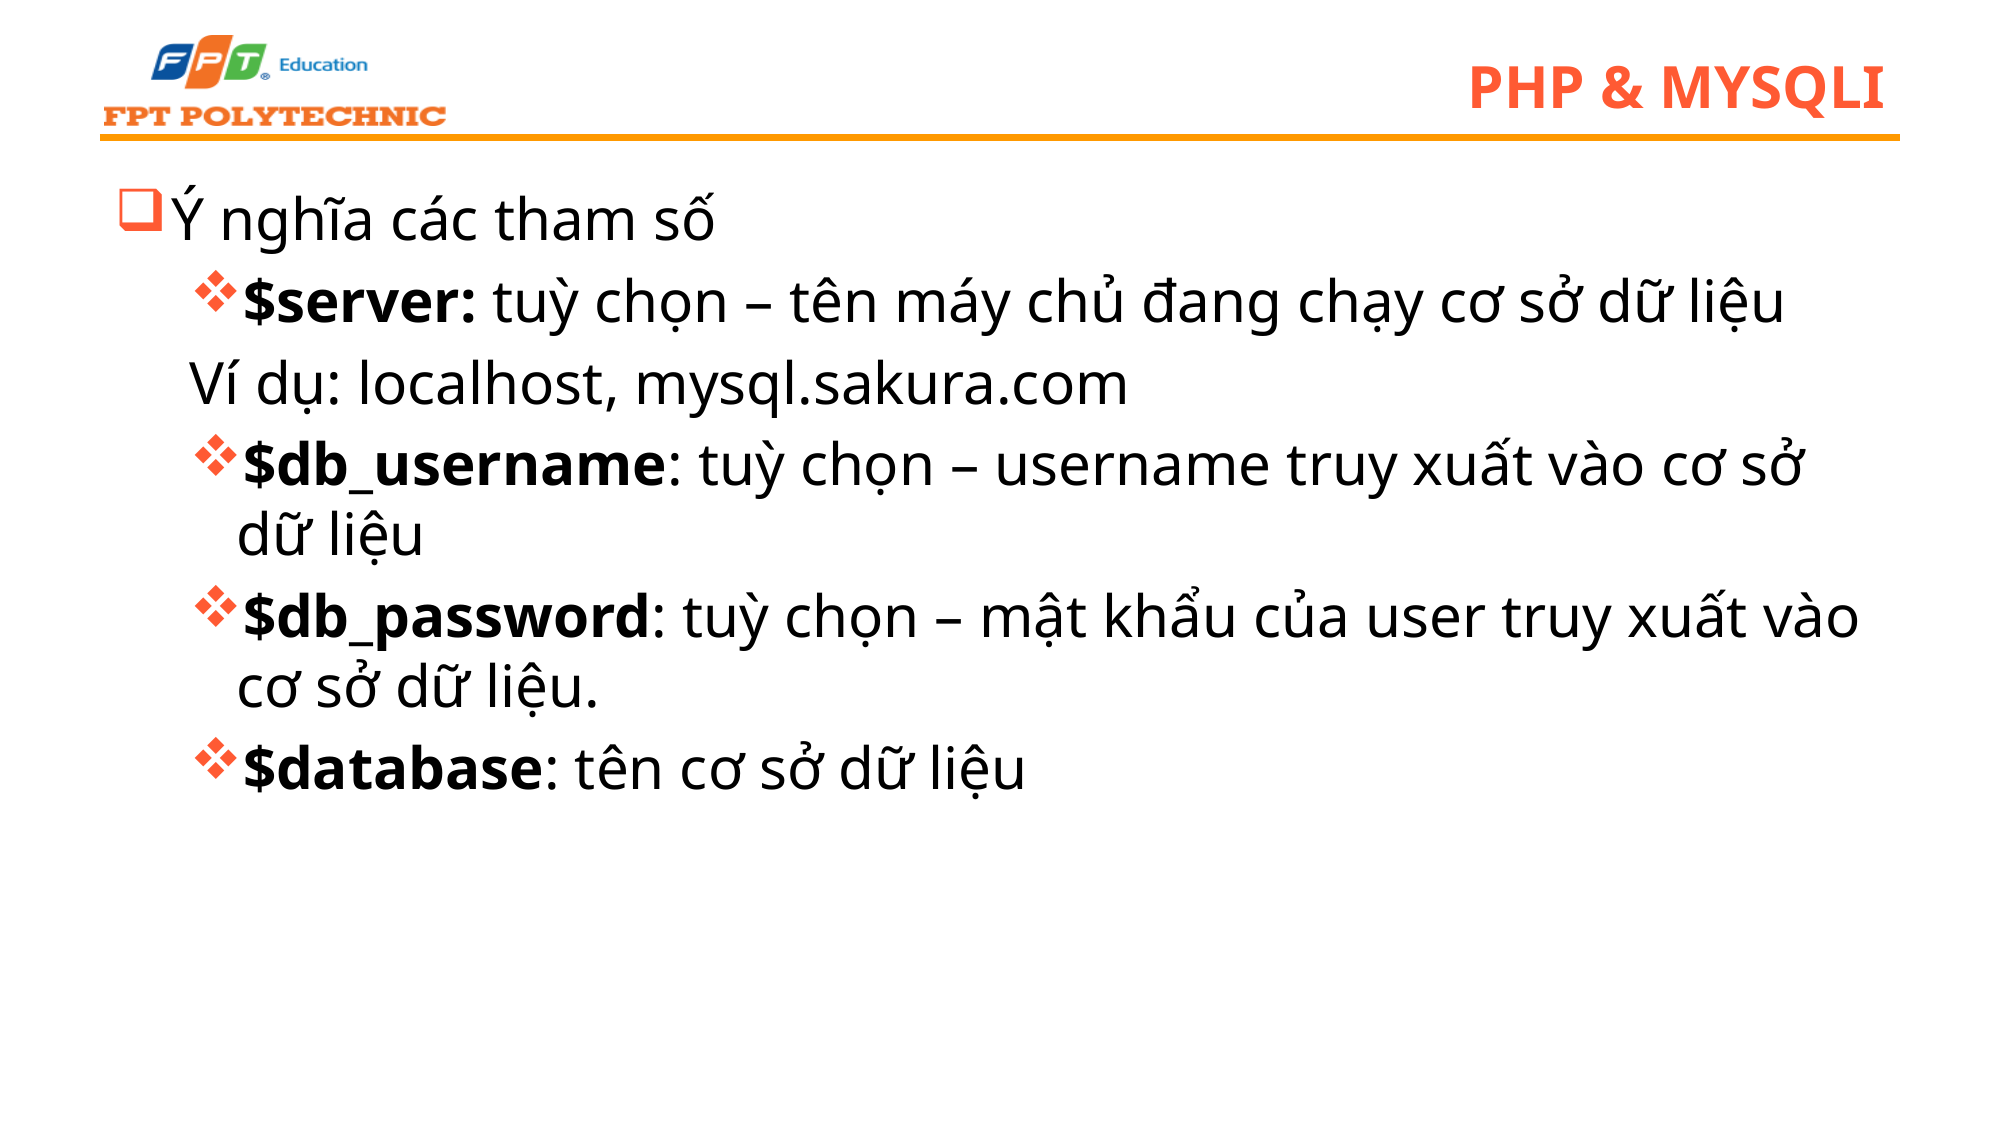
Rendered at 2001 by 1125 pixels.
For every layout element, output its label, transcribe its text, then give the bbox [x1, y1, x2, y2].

list Ý nghĩa các tham số $server: tuỳ chọn – tên máy chủ đang chạy cơ sở dữ liệu Ví dụ: localhost, mysql.sakura.com $db_username: tuỳ chọn – username truy xuất vào cơ sở dữ liệu $db_password: tuỳ chọn – mật khẩu của user truy xuất vào cơ sở dữ liệu. $database: tên cơ sở dữ liệu [99, 174, 1900, 1038]
picture [104, 35, 450, 126]
title PHP & MySQLi [450, 45, 1900, 125]
